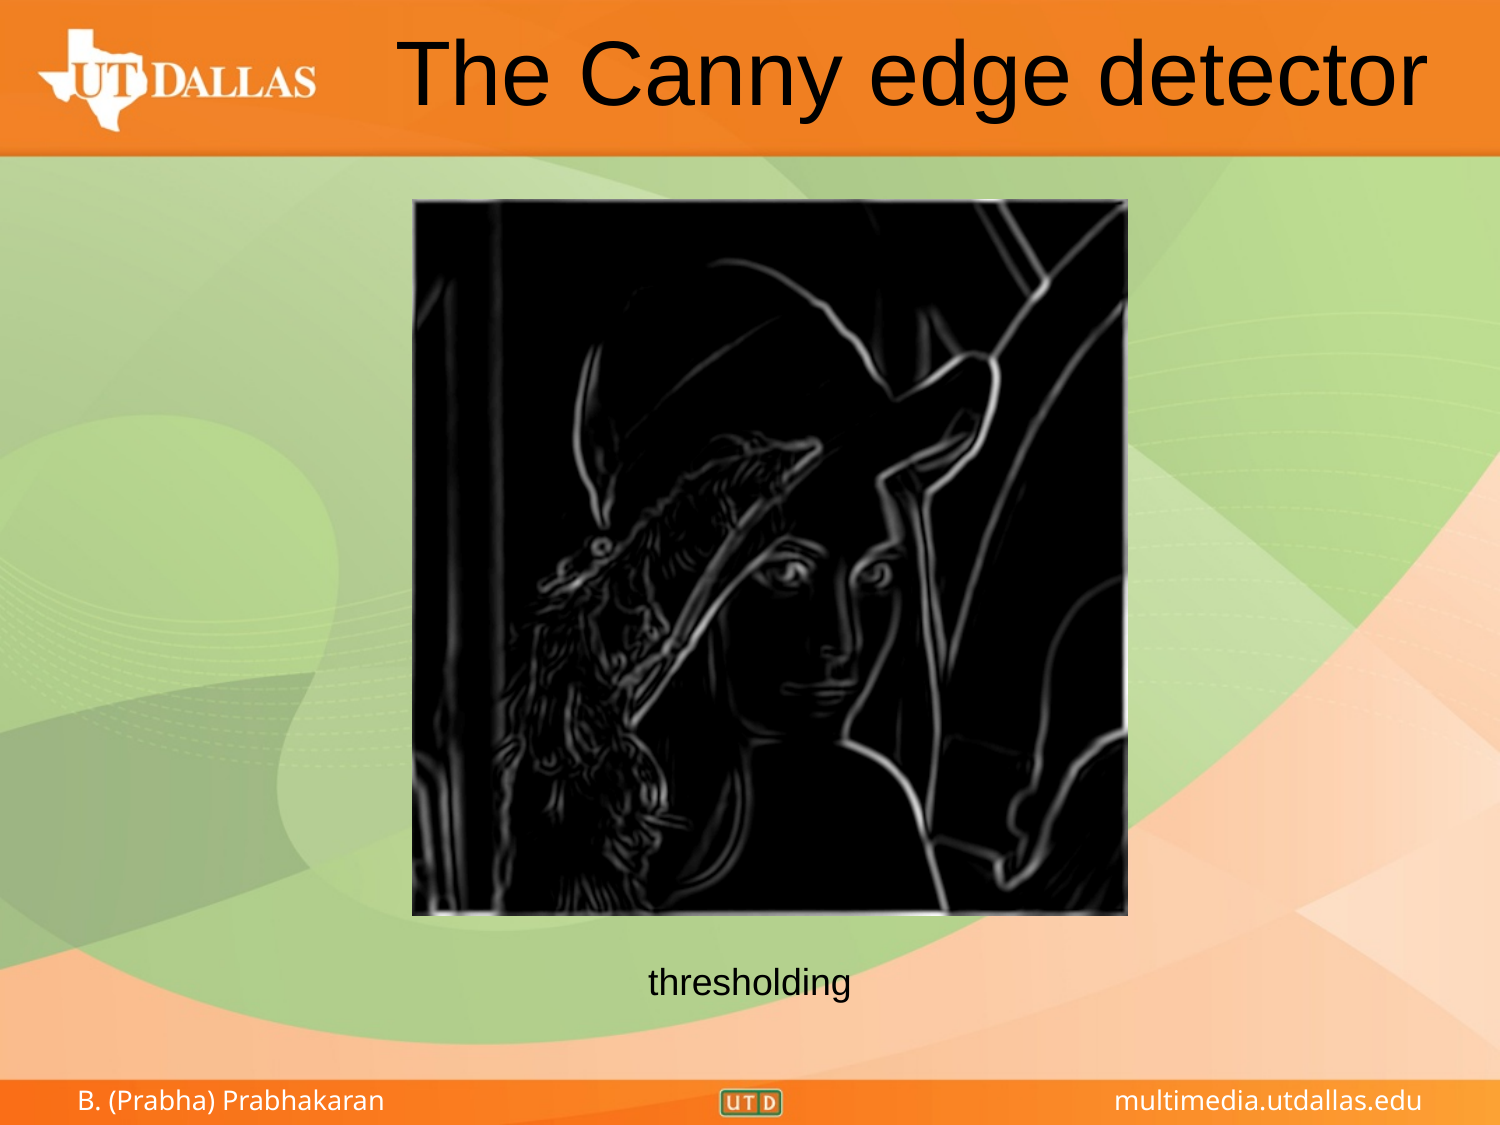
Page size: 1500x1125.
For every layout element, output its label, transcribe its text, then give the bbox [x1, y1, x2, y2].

title The Canny edge detector [274, 0, 1500, 163]
picture [0, 0, 1500, 1125]
text_box thresholding [112, 950, 1388, 1050]
